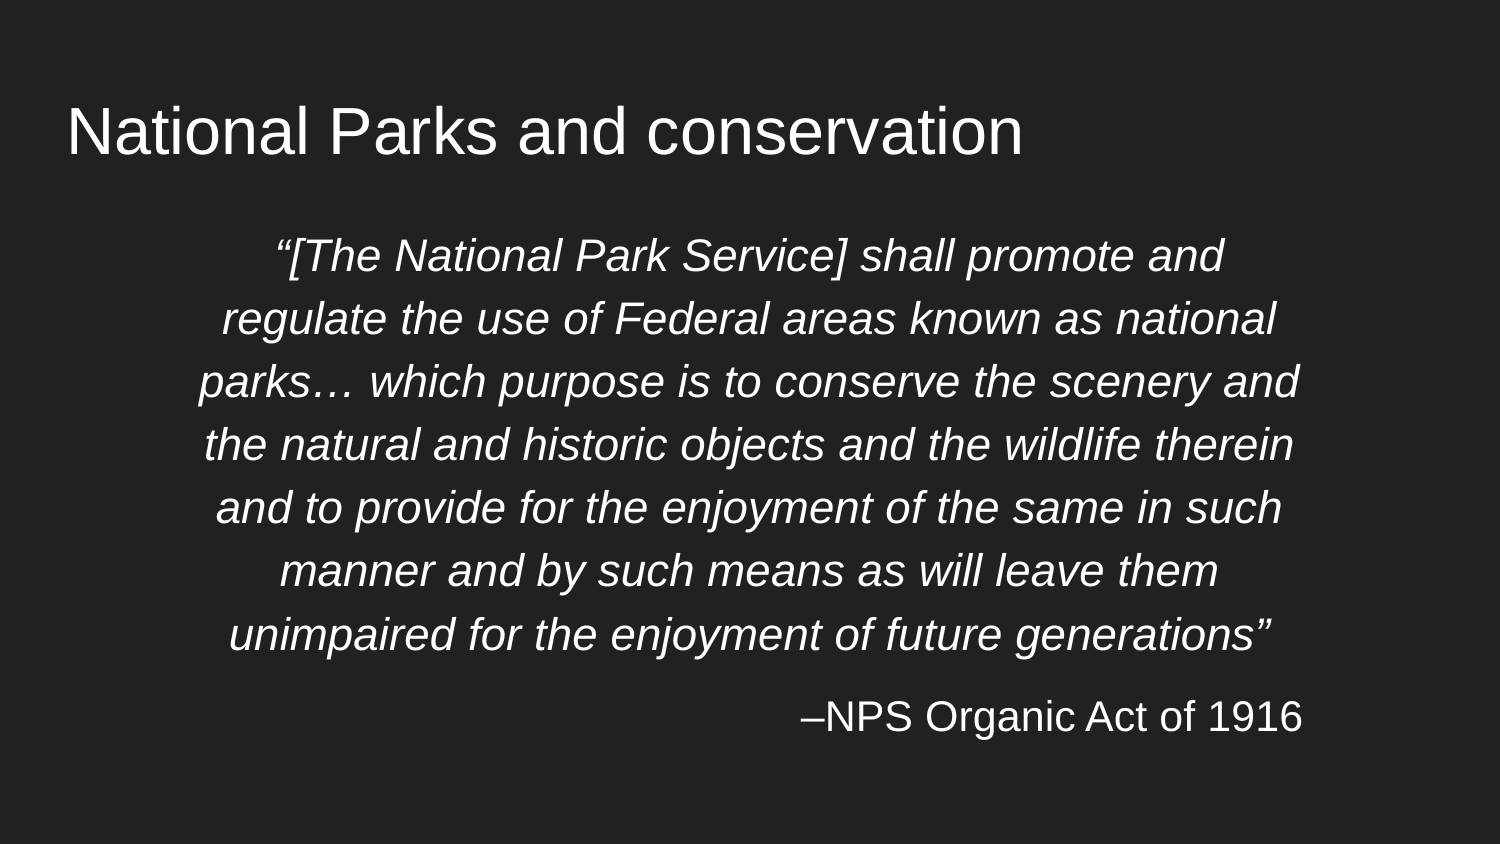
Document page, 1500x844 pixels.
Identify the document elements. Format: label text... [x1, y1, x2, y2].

title National Parks and conservation [51, 72, 1449, 167]
list “[The National Park Service] shall promote and regulate the use of Federal areas known as national parks… which purpose is to conserve the scenery and the natural and historic objects and the wildlife therein and to provide for the enjoyment of the same in such manner and by such means as will leave them unimpaired for the enjoyment of future generations” –NPS Organic Act of 1916 [181, 202, 1319, 763]
